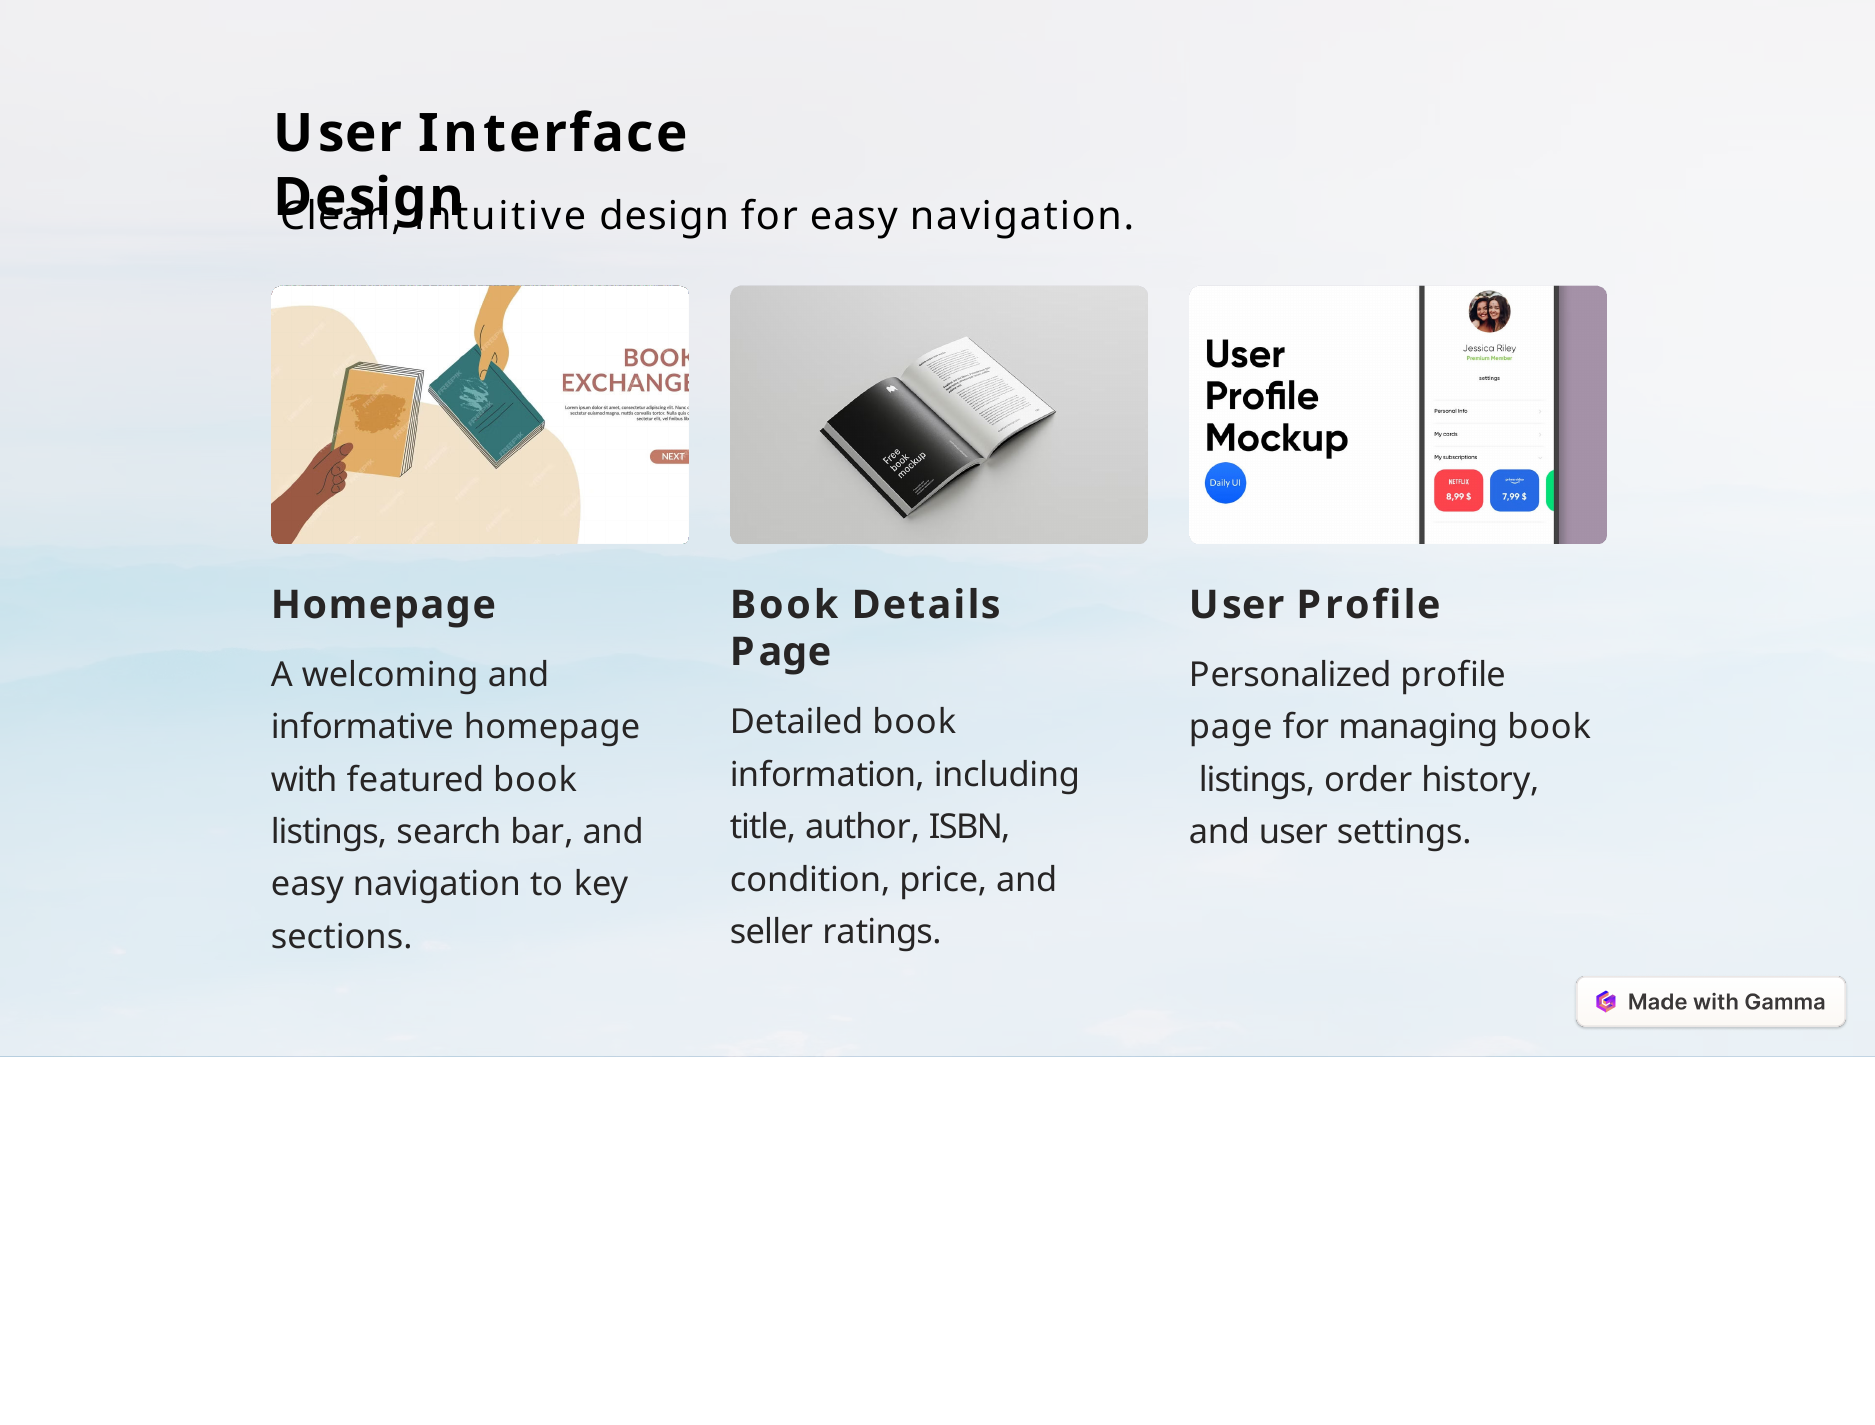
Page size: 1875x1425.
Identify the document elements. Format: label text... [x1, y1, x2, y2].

text_box User Profile Personalized profile page for managing book listings, order history, and user settings. [1186, 576, 1601, 851]
title User Interface Design [271, 96, 863, 337]
picture [271, 285, 689, 544]
text_box Homepage A welcoming and informative homepage with featured book listings, search bar, and easy navigation to key sections. [268, 576, 657, 955]
picture [1566, 966, 1855, 1036]
picture [1189, 285, 1607, 544]
text_box Book Details Page Detailed book information, including title, author, ISBN, condition, price, and seller ratings. [727, 576, 1098, 951]
picture [730, 285, 1148, 544]
text_box Clean, intuitive design for easy navigation. [278, 187, 1160, 238]
